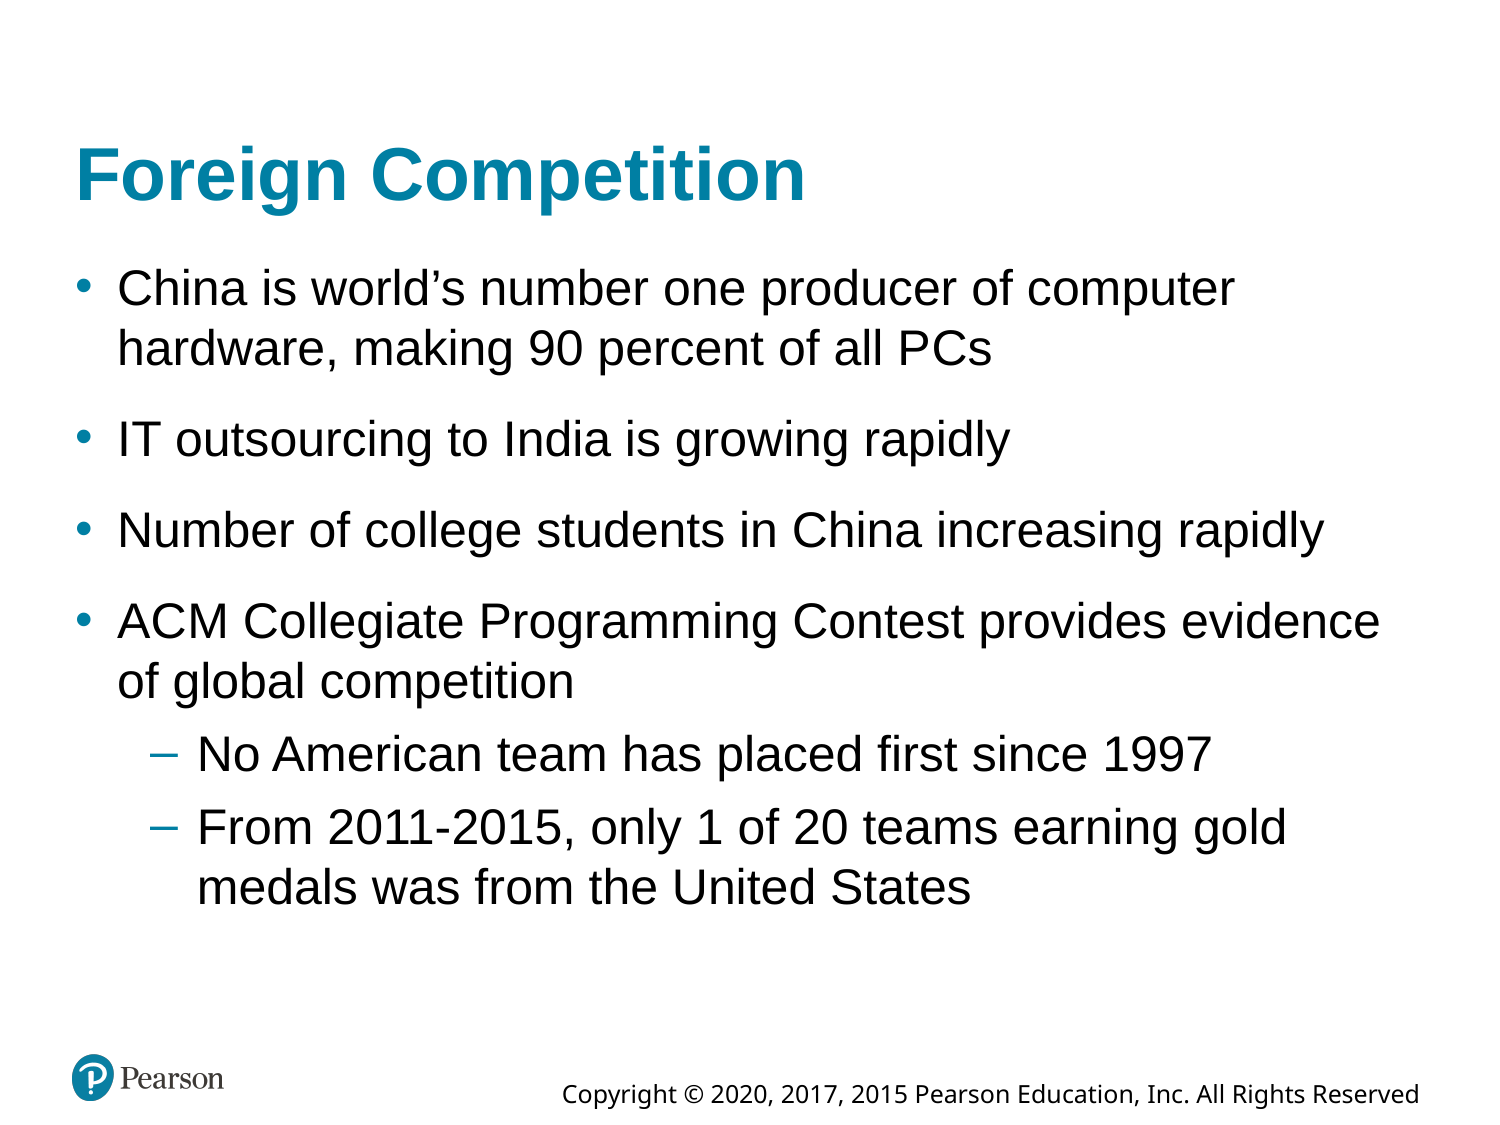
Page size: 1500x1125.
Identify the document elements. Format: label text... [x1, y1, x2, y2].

list China is world’s number one producer of computer hardware, making 90 percent of all P Cs I T outsourcing to India is growing rapidly Number of college students in China increasing rapidly A C M Collegiate Programming Contest provides evidence of global competition No American team has placed first since 1997 From 2011-2015, only 1 of 20 teams earning gold medals was from the United States [75, 255, 1425, 983]
picture [72, 1087, 83, 1101]
picture [80, 1063, 106, 1088]
picture [98, 1054, 224, 1101]
picture [72, 1054, 88, 1070]
title Foreign Competition [75, 35, 1425, 216]
